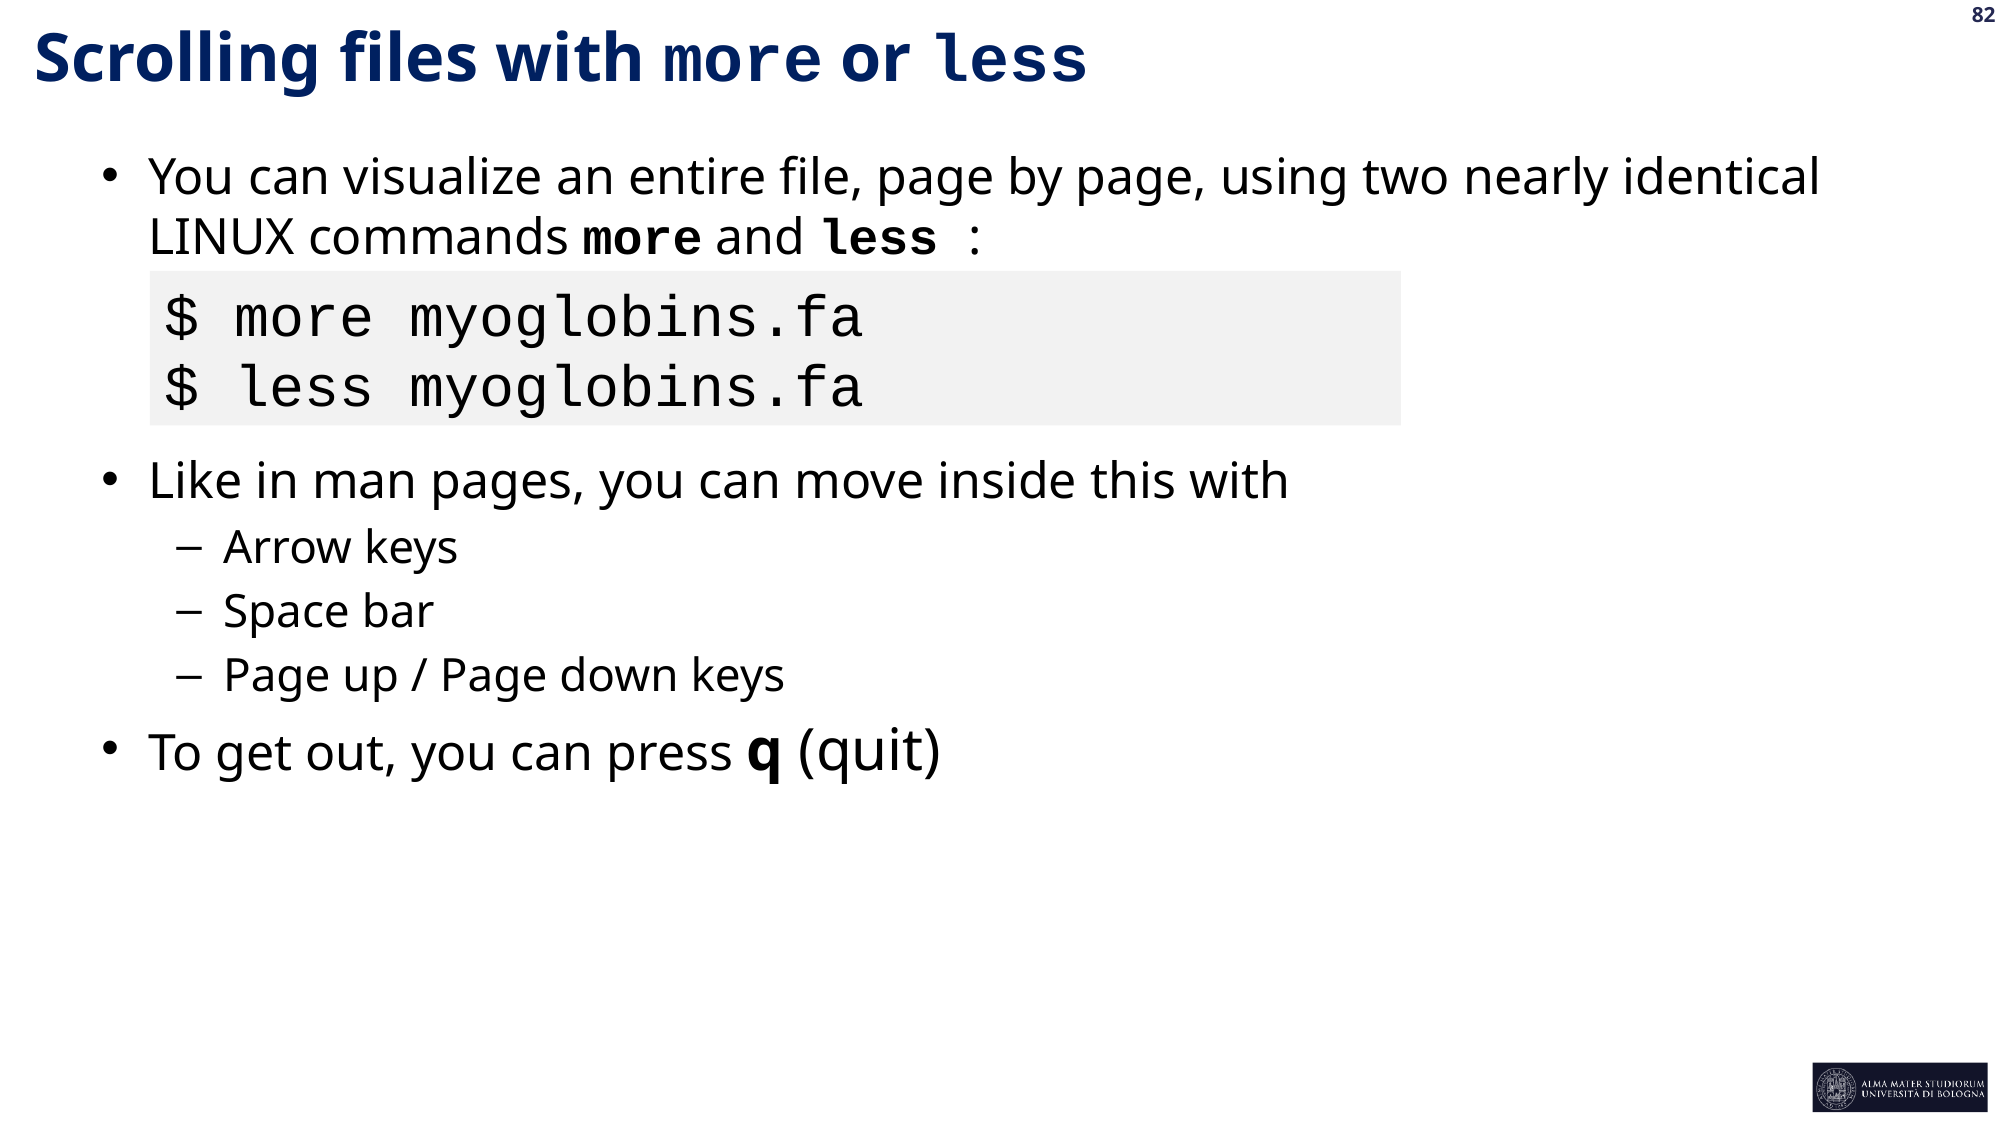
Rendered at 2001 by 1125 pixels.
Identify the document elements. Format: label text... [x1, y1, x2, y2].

text_box $ more myoglobins.fa $ less myoglobins.fa [149, 270, 1401, 426]
list Scrolling files with more or less [19, 7, 1930, 102]
text_box Like in man pages, you can move inside this with Arrow keys Space bar Page up / Page down keys To get out, you can press q (quit) [86, 441, 1914, 790]
picture [1812, 1062, 1988, 1113]
list You can visualize an entire file, page by page, using two nearly identical LINUX commands more and less : [86, 137, 1930, 275]
